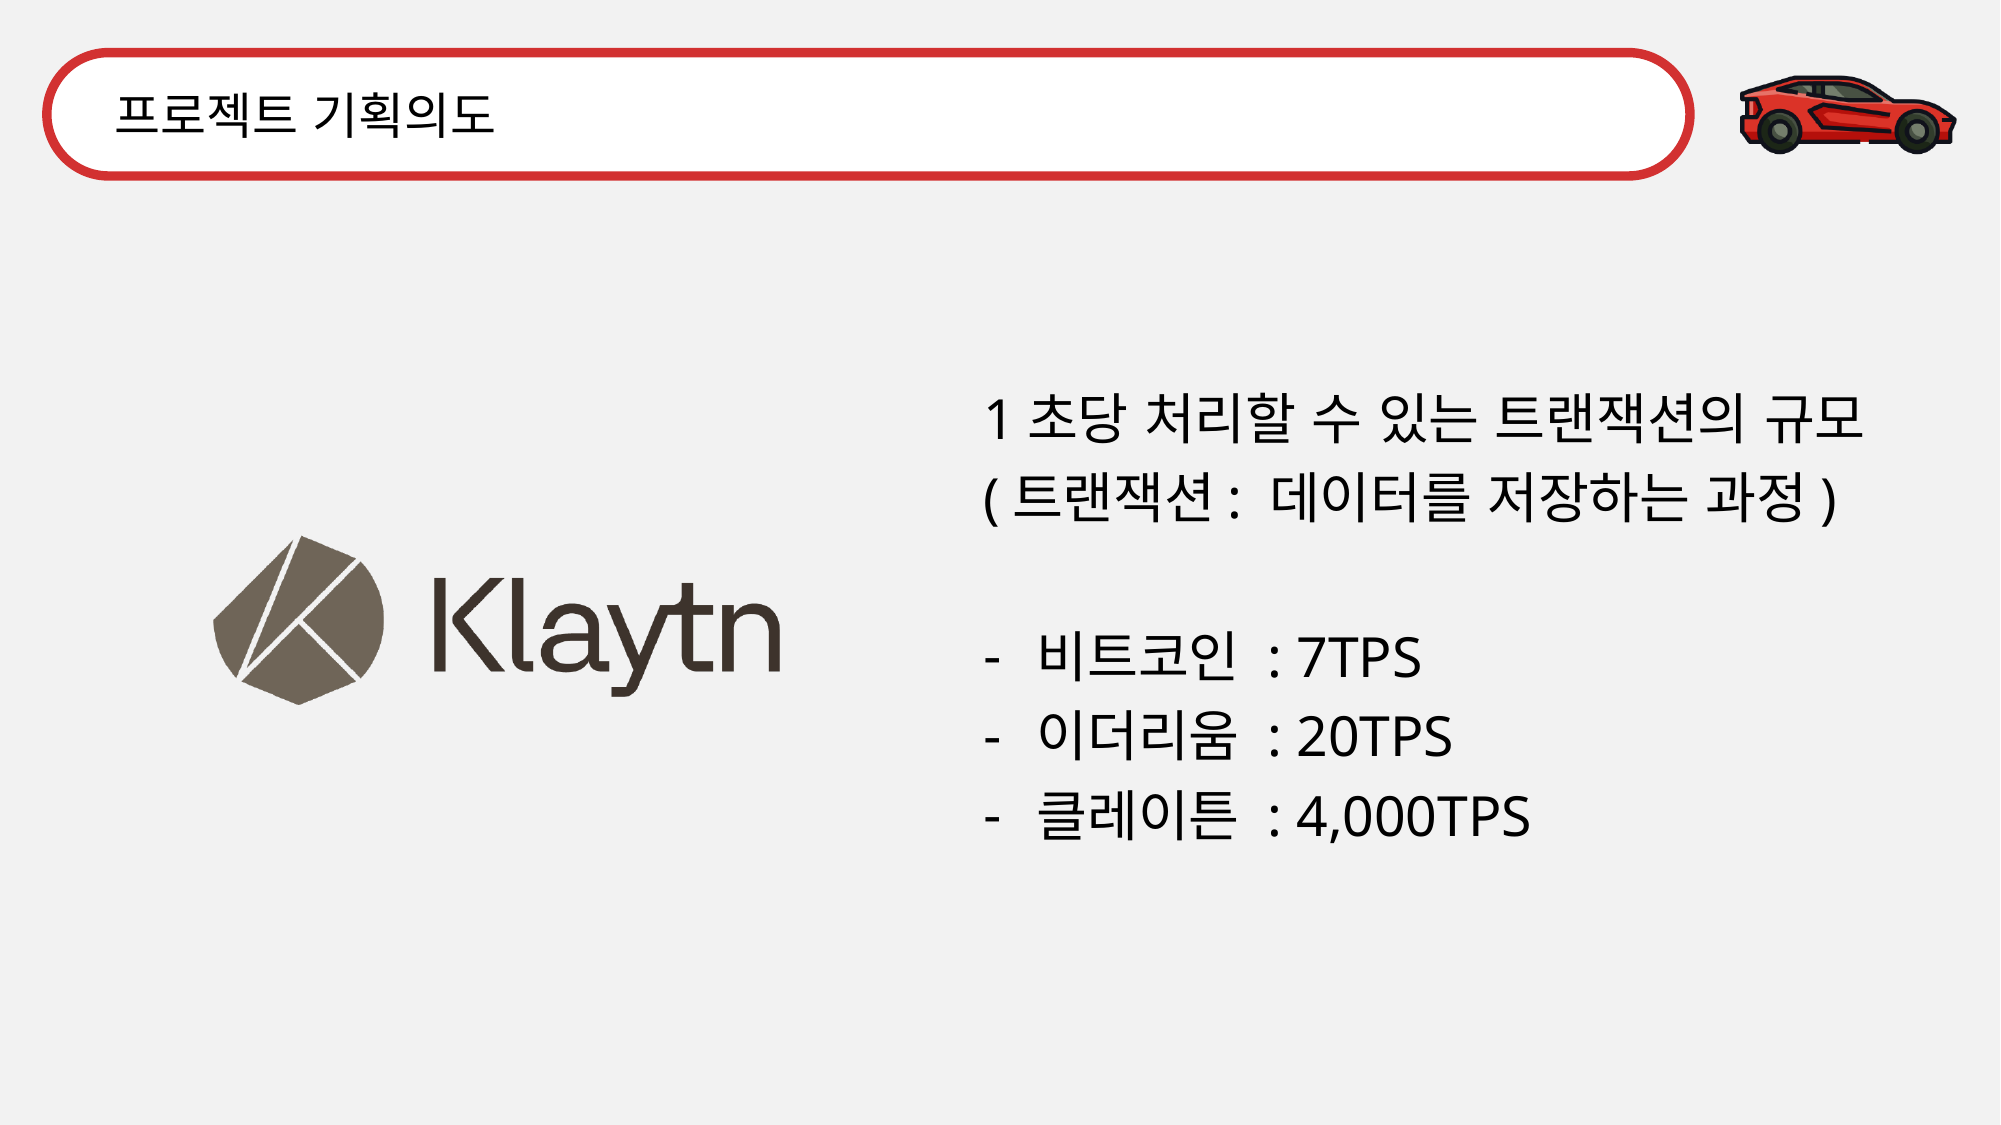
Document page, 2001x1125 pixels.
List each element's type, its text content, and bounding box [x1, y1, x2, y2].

subtitle 1초당 처리할 수 있는 트랜잭션의 규모 (트랜잭션: 데이터를 저장하는 과정) 비트코인 : 7TPS 이더리움 : 20TPS 클레이튼 : 4,000TPS [968, 333, 1885, 907]
picture [213, 535, 780, 705]
picture [1740, 74, 1957, 155]
text_box 프로젝트 기획의도 [45, 51, 1692, 178]
